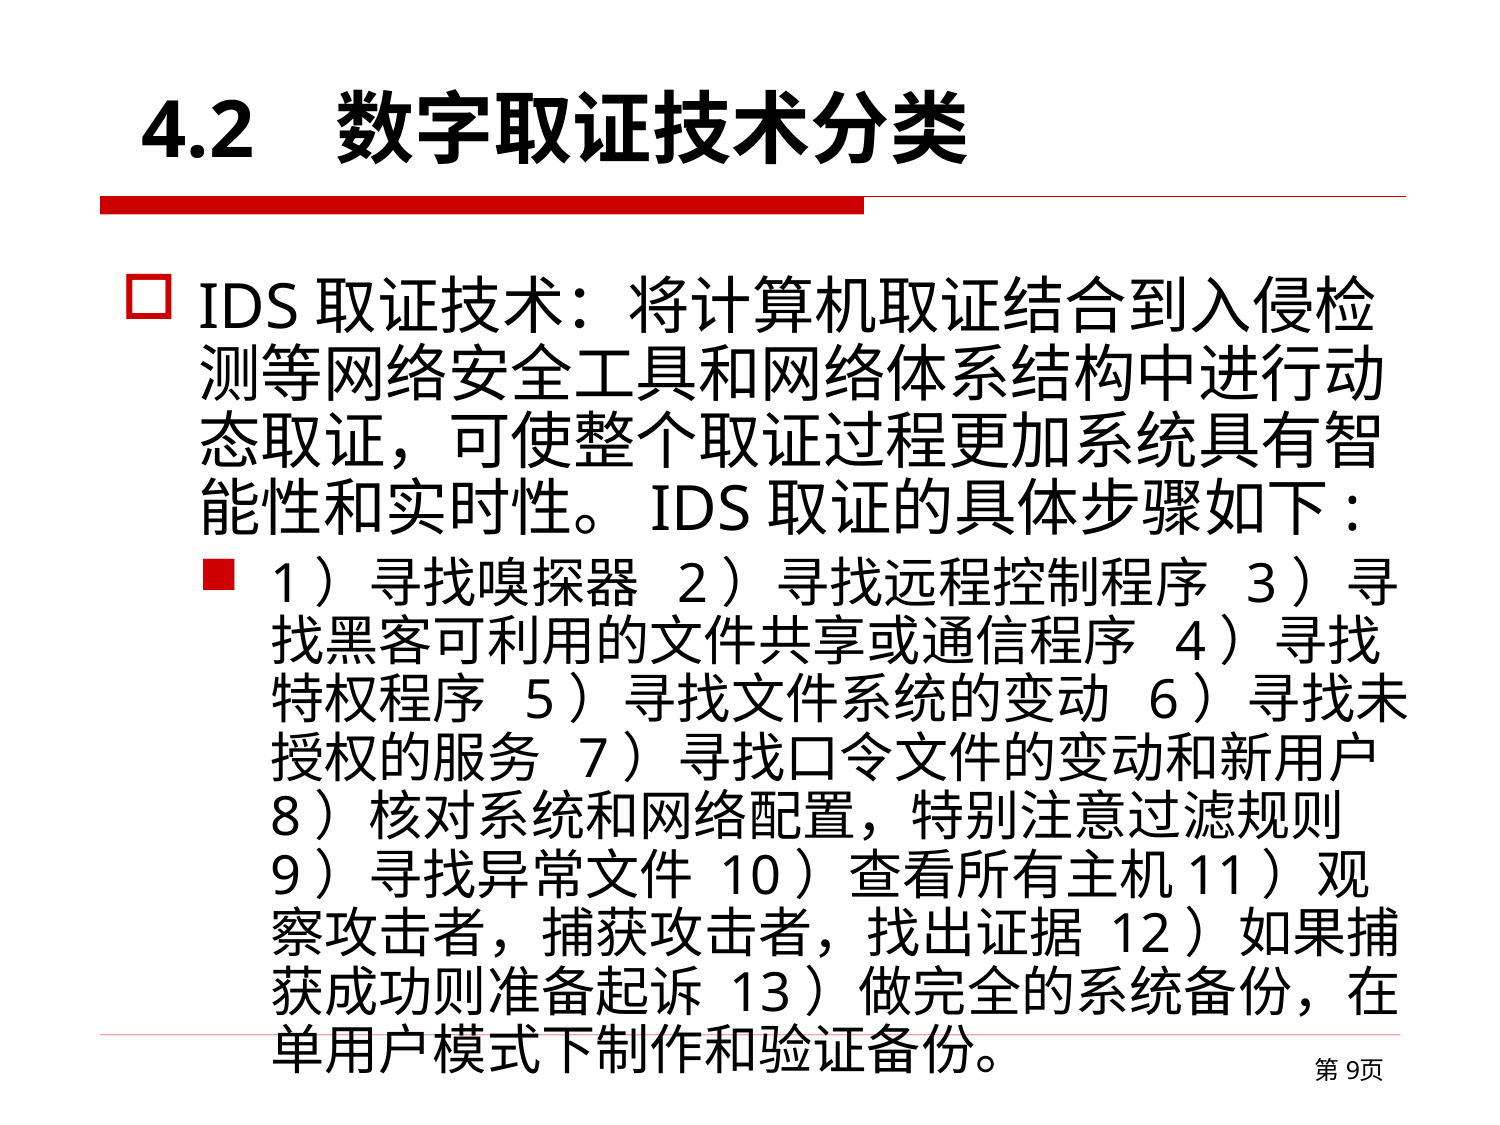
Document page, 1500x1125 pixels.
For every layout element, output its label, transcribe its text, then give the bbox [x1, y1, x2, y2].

slide_number [1074, 1077, 1401, 1103]
title 4.2 数字取证技术分类 [106, 90, 1382, 181]
list IDS取证技术：将计算机取证结合到入侵检测等网络安全工具和网络体系结构中进行动态取证，可使整个取证过程更加系统具有智能性和实时性。IDS取证的具体步骤如下: 1）寻找嗅探器 2）寻找远程控制程序 3）寻找黑客可利用的文件共享或通信程序 4）寻找特权程序 5）寻找文件系统的变动 6）寻找未授权的服务 7）寻找口令文件的变动和新用户 8）核对系统和网络配置，特别注意过滤规则 9）寻找异常文件 10）查看所有主机11）观察攻击者，捕获攻击者，找出证据 12）如果捕获成功则准备起诉 13）做完全的系统备份，在单用户模式下制作和验证备份。 [106, 267, 1430, 1077]
